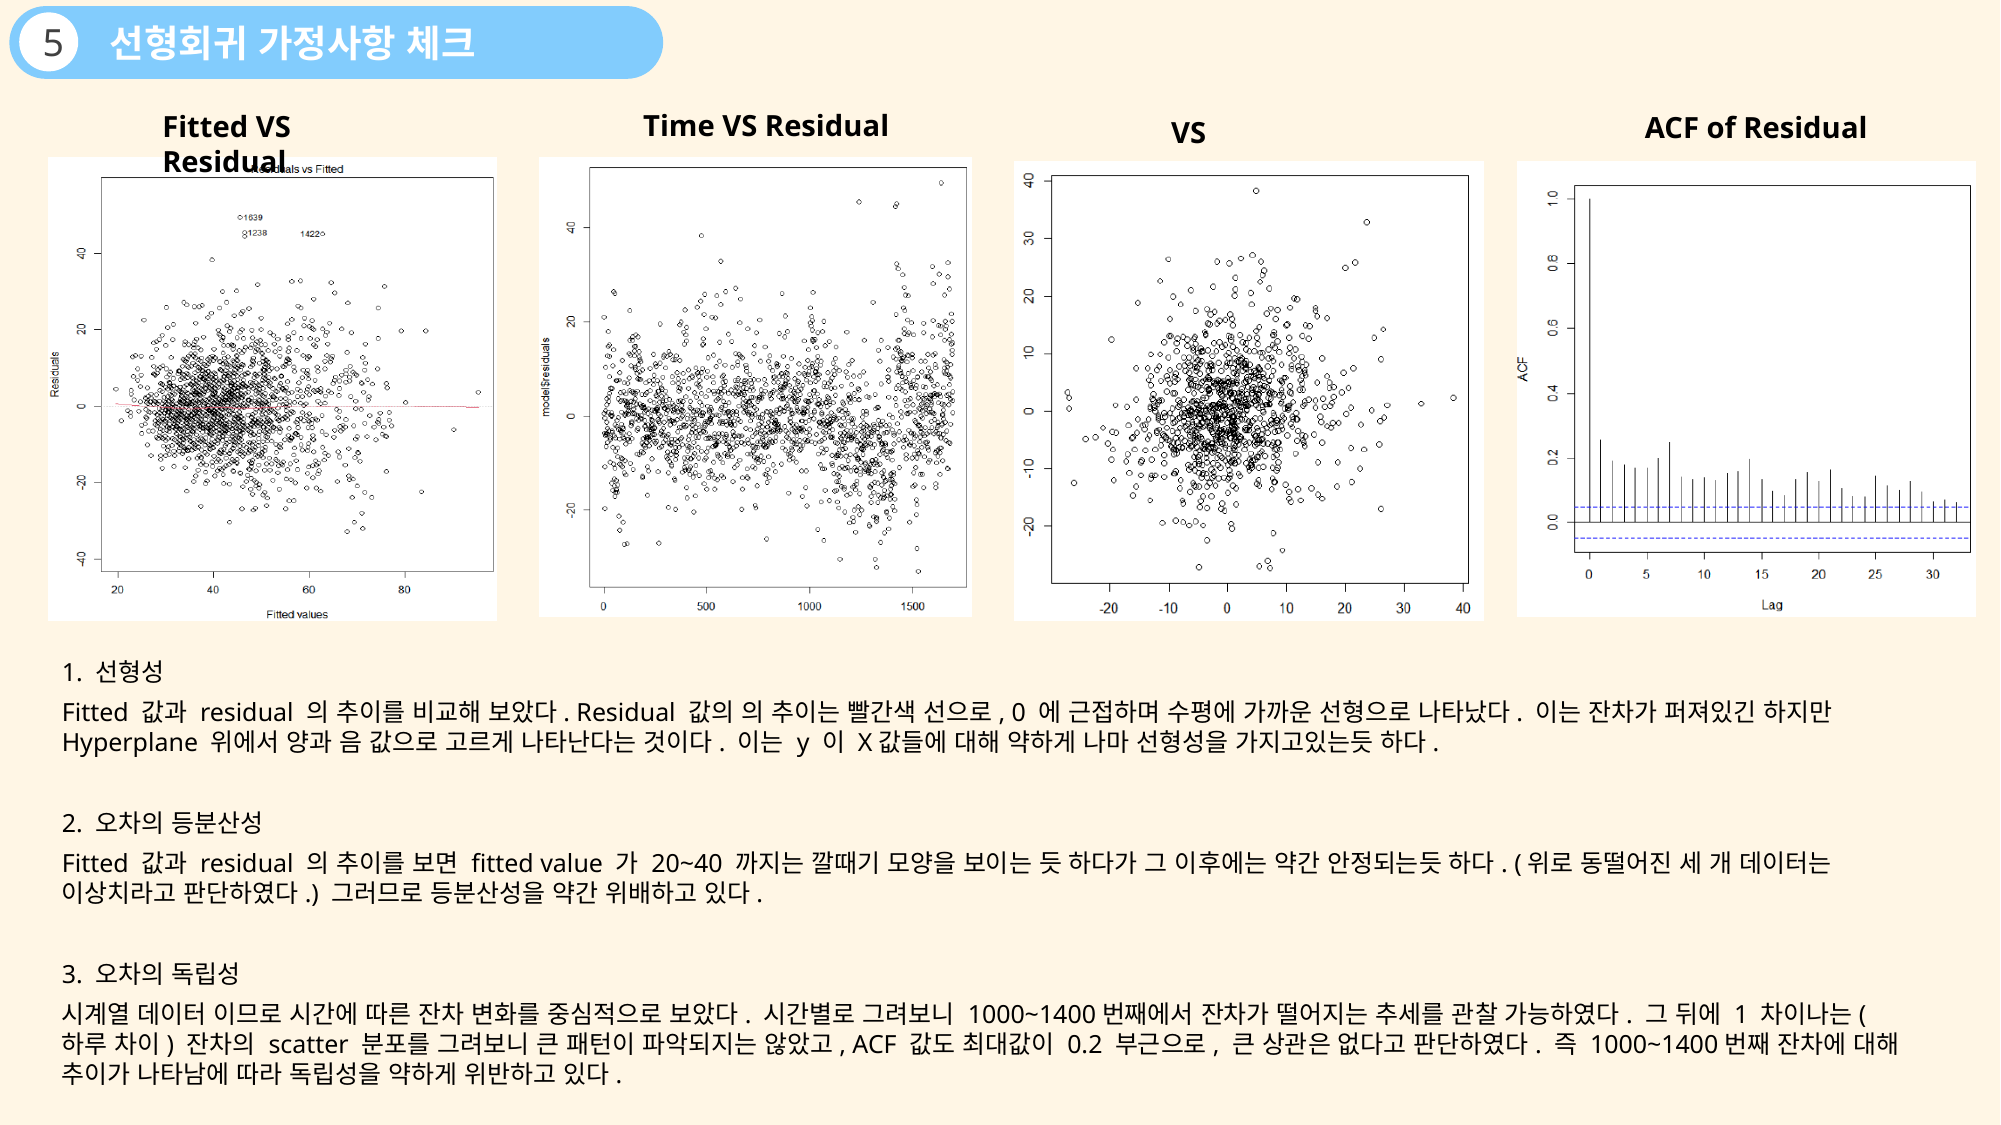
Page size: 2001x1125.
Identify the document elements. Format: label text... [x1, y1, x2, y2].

text_box 선형회귀 가정사항 체크 [8, 5, 665, 80]
text_box ACF of Residual [1630, 102, 1899, 153]
picture [1014, 161, 1484, 621]
picture [539, 157, 972, 617]
text_box 1. 선형성 Fitted 값과 residual 의 추이를 비교해 보았다. Residual 값의 의 추이는 빨간색 선으로, 0 에 근접하며 수평에 가까운 선형으로 나타났다. 이는 잔차가 퍼져있긴 하지만 Hyperplane 위에서 양과 음 값으로 고르게 나타난다는 것이다. 이는 y 이 X값들에 대해 약하게 나마 선형성을 가지고있는듯 하다. 2. 오차의 등분산성 Fitted 값과 residual 의 추이를 보면 fitted value 가 20~40 까지는 깔때기 모양을 보이는 듯 하다가 그 이후에는 약간 안정되는듯 하다. (위로 동떨어진 세 개 데이터는 이상치라고 판단하였다.) 그러므로 등분산성을 약간 위배하고 있다. 3. 오차의 독립성 시계열 데이터 이므로 시간에 따른 잔차 변화를 중심적으로 보았다. 시간별로 그려보니 1000~1400번째에서 잔차가 떨어지는 추세를 관찰 가능하였다. 그 뒤에 1 차이나는(하루 차이) 잔차의 scatter 분포를 그려보니 큰 패턴이 파악되지는 않았고, ACF 값도 최대값이 0.2 부근으로, 큰 상관은 없다고 판단하였다. 즉 1000~1400번째 잔차에 대해 추이가 나타남에 따라 독립성을 약하게 위반하고 있다. [47, 648, 1916, 1096]
picture [1517, 161, 1976, 617]
picture [48, 157, 497, 621]
text_box Time VS Residual [628, 99, 918, 150]
text_box Fitted VS Residual [147, 101, 438, 157]
text_box 5 [18, 11, 80, 73]
